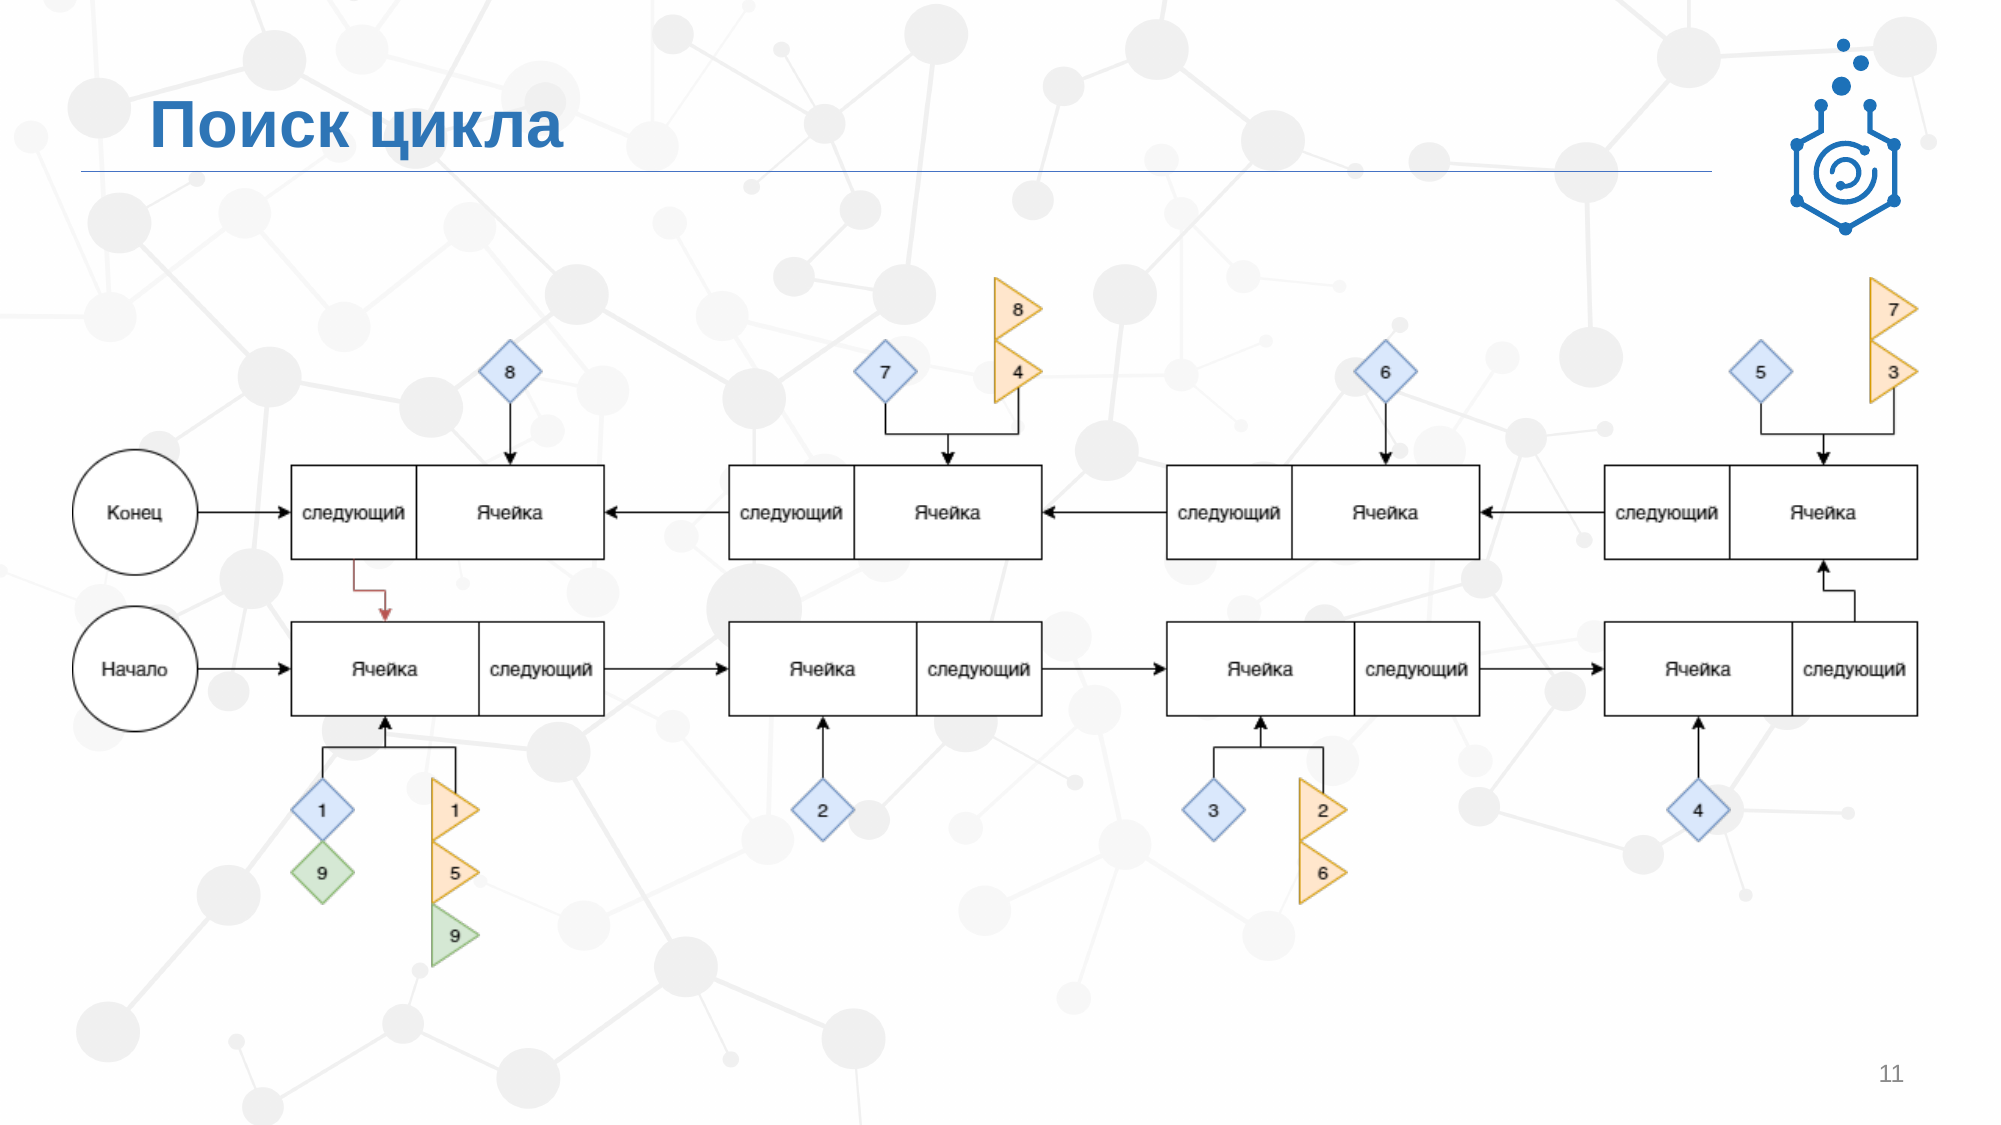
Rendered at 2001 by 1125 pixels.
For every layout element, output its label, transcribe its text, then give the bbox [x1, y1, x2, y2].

text_box Поиск цикла [134, 78, 1402, 162]
slide_number 11 [1724, 1042, 1920, 1103]
picture [0, 0, 2001, 1125]
